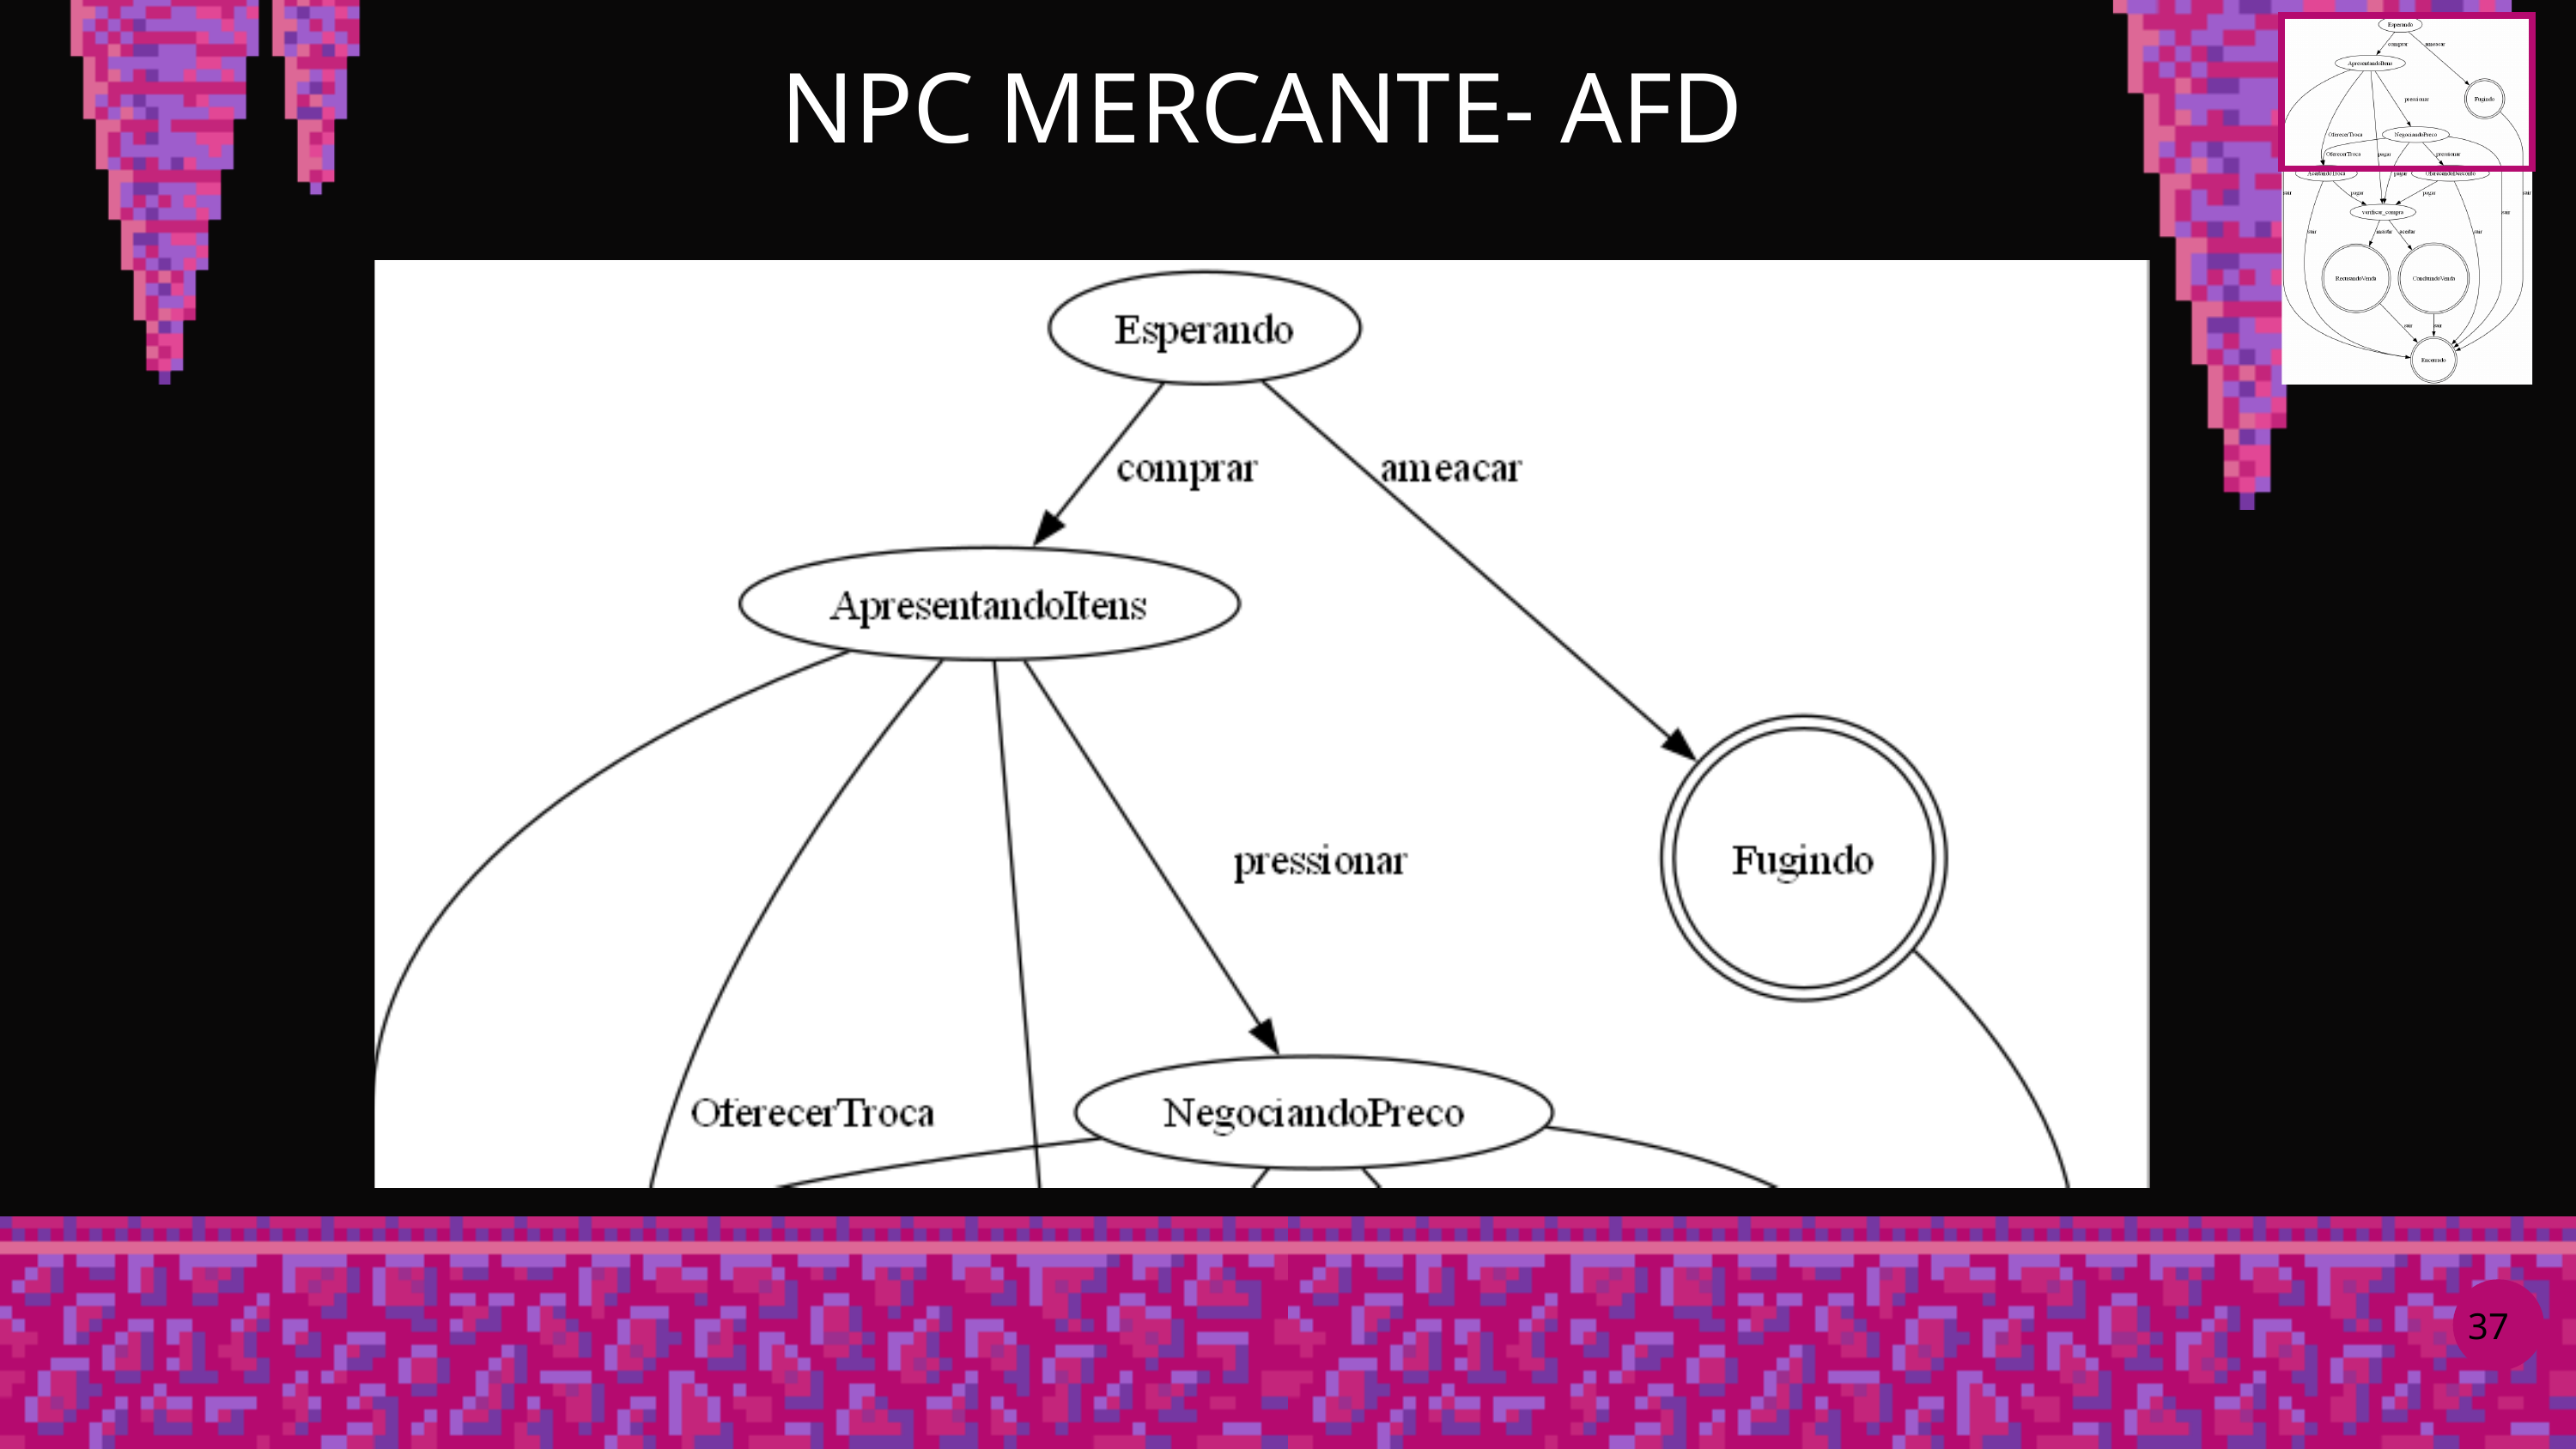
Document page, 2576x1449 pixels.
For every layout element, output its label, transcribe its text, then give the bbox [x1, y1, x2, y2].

text_box [2112, 0, 2512, 510]
text_box [58, 0, 374, 385]
text_box [1287, 1216, 2576, 1449]
text_box [374, 260, 2150, 1188]
text_box [0, 1216, 1287, 1449]
text_box NPC MERCANTE- AFD [568, 26, 1957, 162]
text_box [2281, 15, 2533, 169]
text_box [2281, 174, 2533, 385]
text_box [2452, 1279, 2544, 1371]
